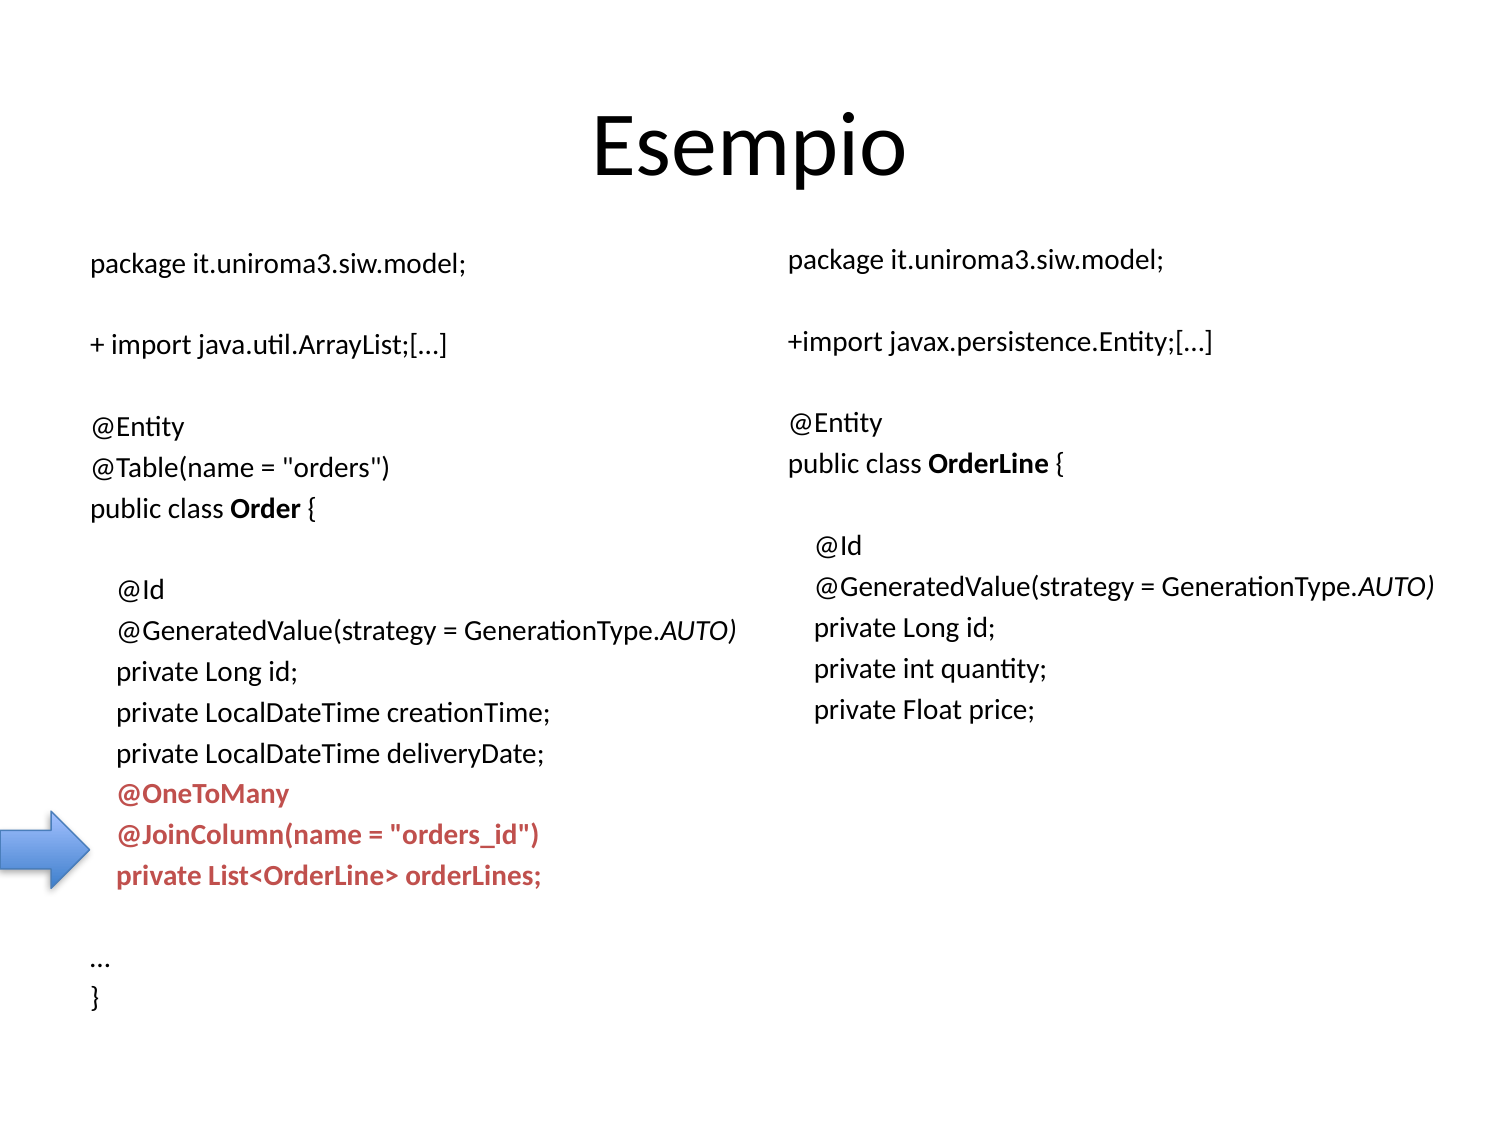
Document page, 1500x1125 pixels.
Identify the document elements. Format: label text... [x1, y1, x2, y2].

text_box [0, 810, 91, 889]
list package it.uniroma3.siw.model; + import java.util.ArrayList;[…] @Entity @Table(name = "orders") public class Order { @Id @GeneratedValue(strategy = GenerationType.AUTO) private Long id; private LocalDateTime creationTime; private LocalDateTime deliveryDate; @OneToMany @JoinColumn(name = "orders_id") private List<OrderLine> orderLines; … } [75, 236, 800, 980]
title Esempio [75, 45, 1425, 233]
text_box package it.uniroma3.siw.model; +import javax.persistence.Entity;[…] @Entity public class OrderLine { @Id @GeneratedValue(strategy = GenerationType.AUTO) private Long id; private int quantity; private Float price; [772, 232, 1500, 975]
